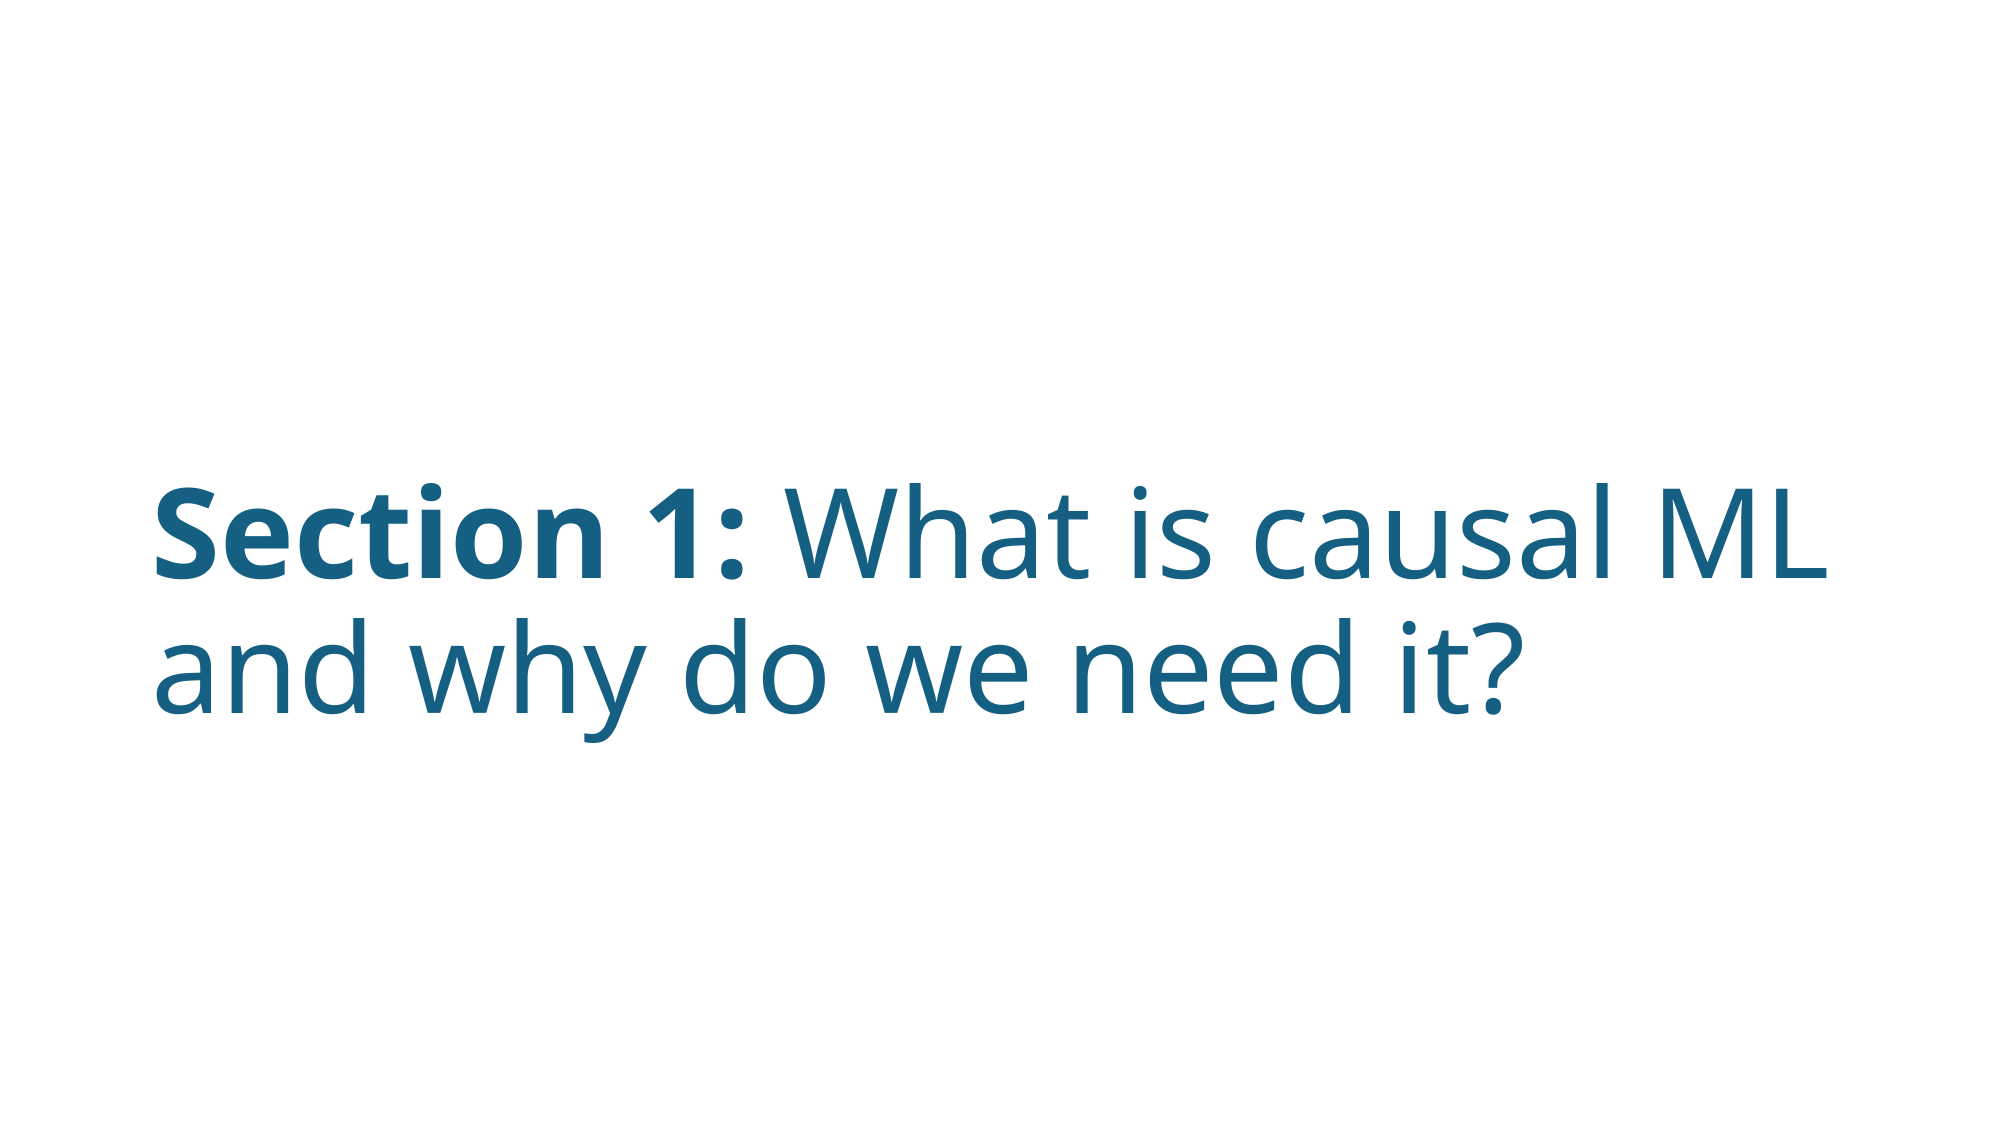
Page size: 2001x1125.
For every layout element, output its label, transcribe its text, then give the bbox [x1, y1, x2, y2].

title Section 1: What is causal ML and why do we need it? [136, 280, 1862, 749]
